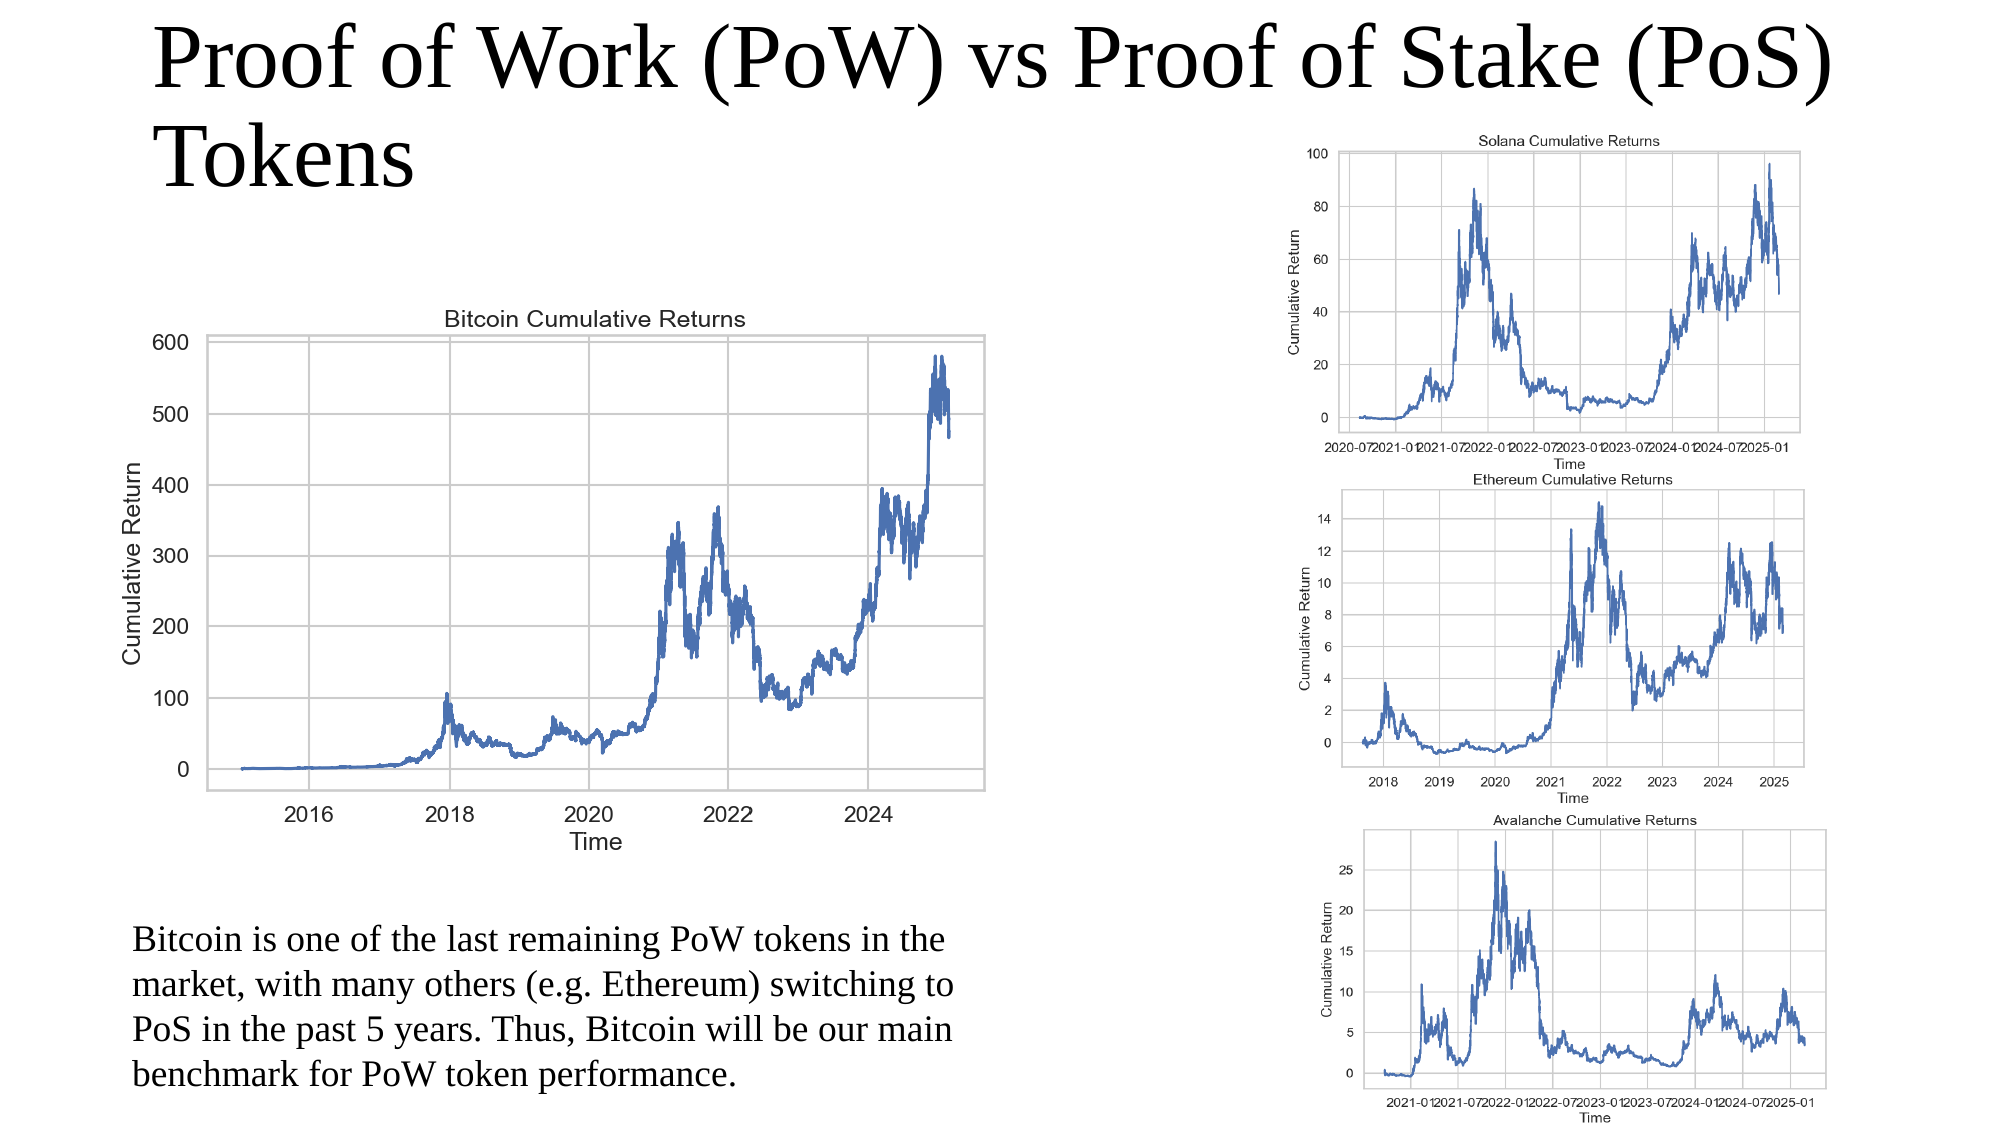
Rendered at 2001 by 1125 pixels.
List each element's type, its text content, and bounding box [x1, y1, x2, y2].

picture [1264, 107, 1886, 1125]
text_box Bitcoin is one of the last remaining PoW tokens in the market, with many others (e.g. Ethereum) switching to PoS in the past 5 years. Thus, Bitcoin will be our main benchmark for PoW token performance. [117, 906, 1012, 1102]
picture [82, 263, 1086, 855]
title Proof of Work (PoW) vs Proof of Stake (PoS) Tokens [137, 0, 1863, 217]
